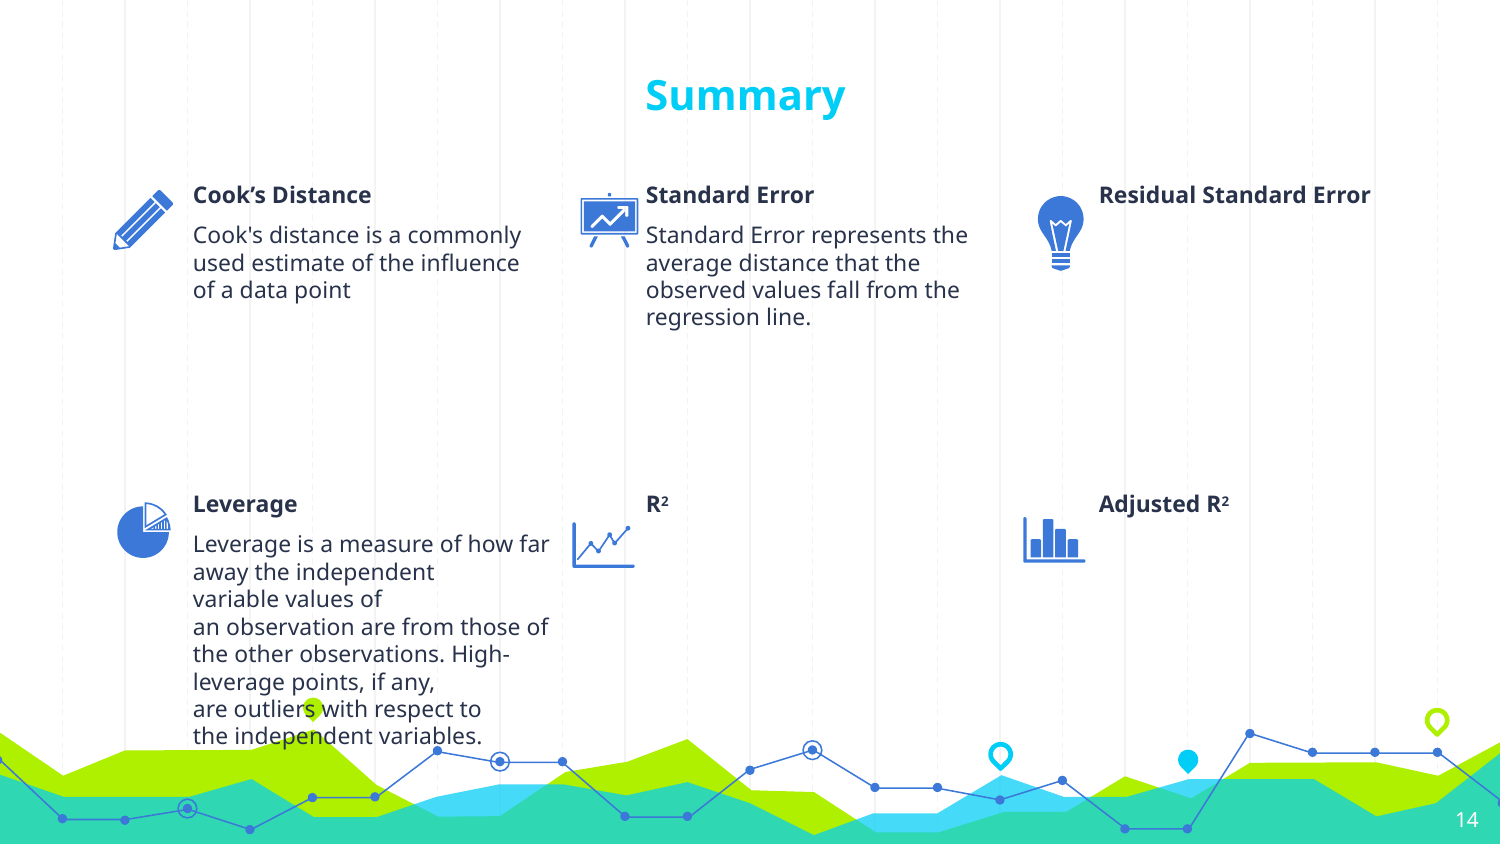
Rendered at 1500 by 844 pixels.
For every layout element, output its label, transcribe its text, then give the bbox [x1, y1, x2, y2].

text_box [117, 502, 171, 559]
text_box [580, 192, 639, 248]
list Cook’s Distance Cook's distance is a commonly used estimate of the influence of a data point [177, 165, 544, 380]
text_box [1023, 516, 1086, 563]
title Summary [171, 16, 1320, 134]
list Leverage Leverage is a measure of how far away the independent variable values of an observation are from those of the other observations. High-leverage points, if any, are outliers with respect to the independent variables. [177, 474, 575, 763]
list Standard Error Standard Error represents the average distance that the observed values fall from the regression line. [630, 165, 997, 380]
slide_number 14 [1403, 791, 1494, 844]
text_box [1037, 195, 1084, 271]
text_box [572, 522, 635, 569]
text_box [112, 189, 174, 251]
